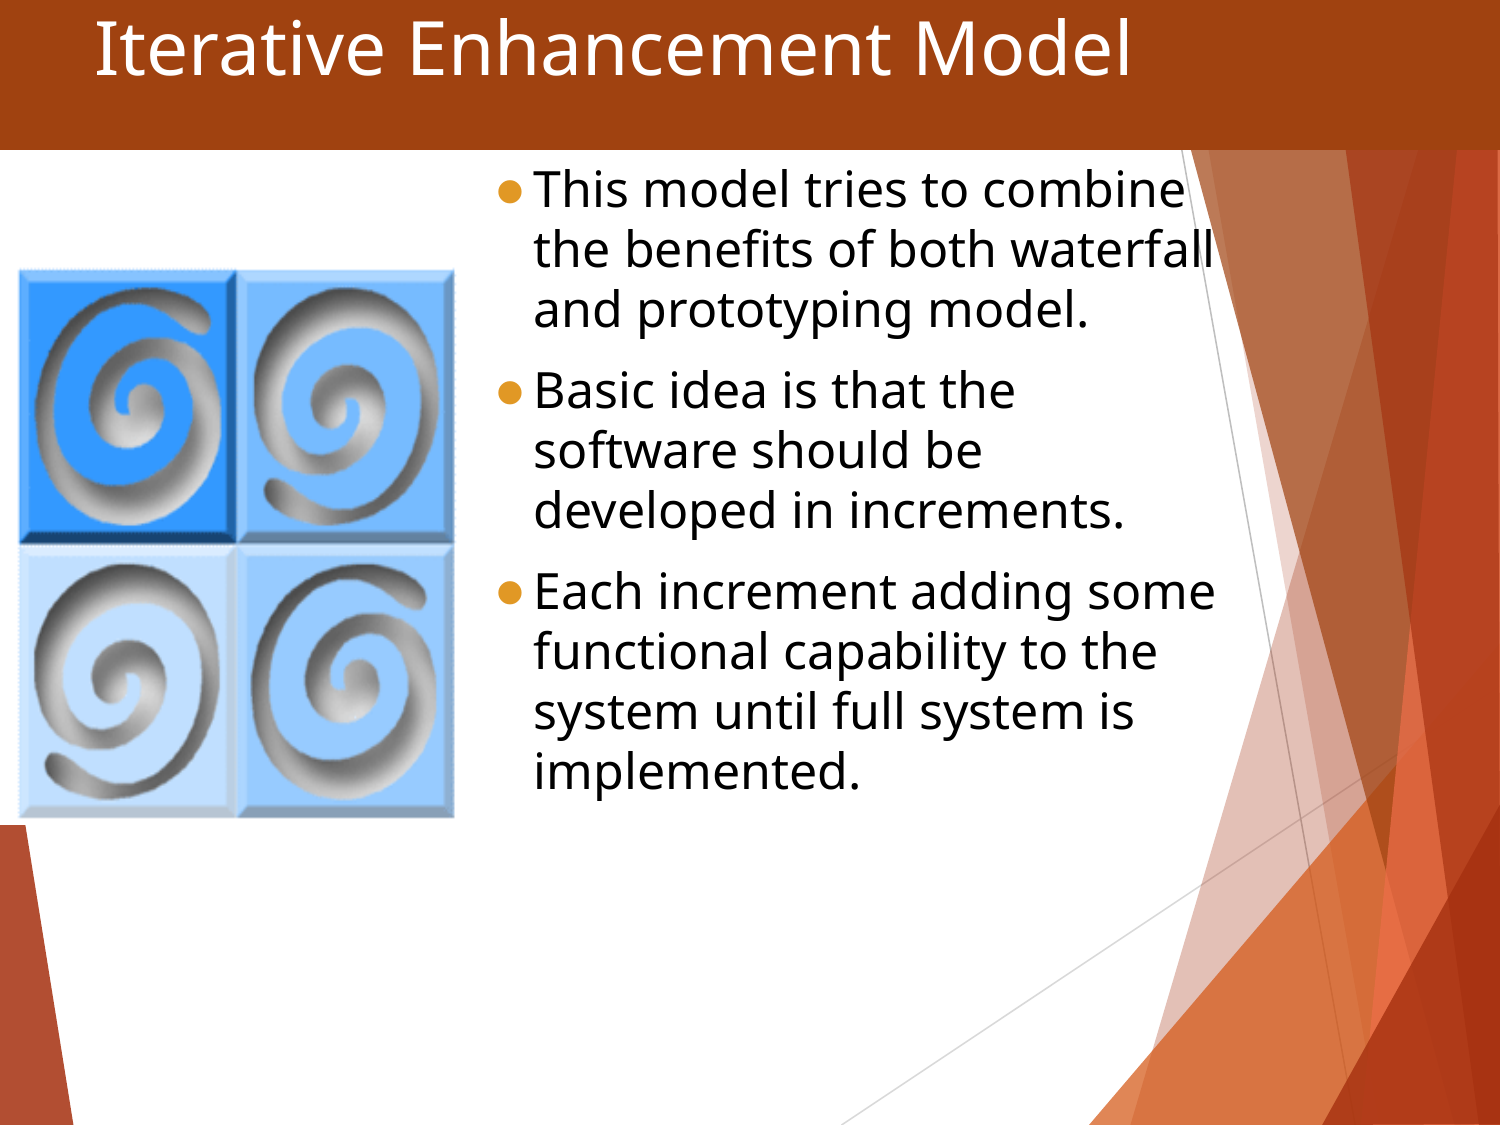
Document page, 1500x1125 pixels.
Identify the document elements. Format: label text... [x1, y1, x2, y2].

picture [0, 262, 474, 826]
title Iterative Enhancement Model [0, 0, 1500, 150]
list This model tries to combine the benefits of both waterfall and prototyping model. Basic idea is that the software should be developed in increments. Each increment adding some functional capability to the system until full system is implemented. [474, 149, 1250, 1025]
